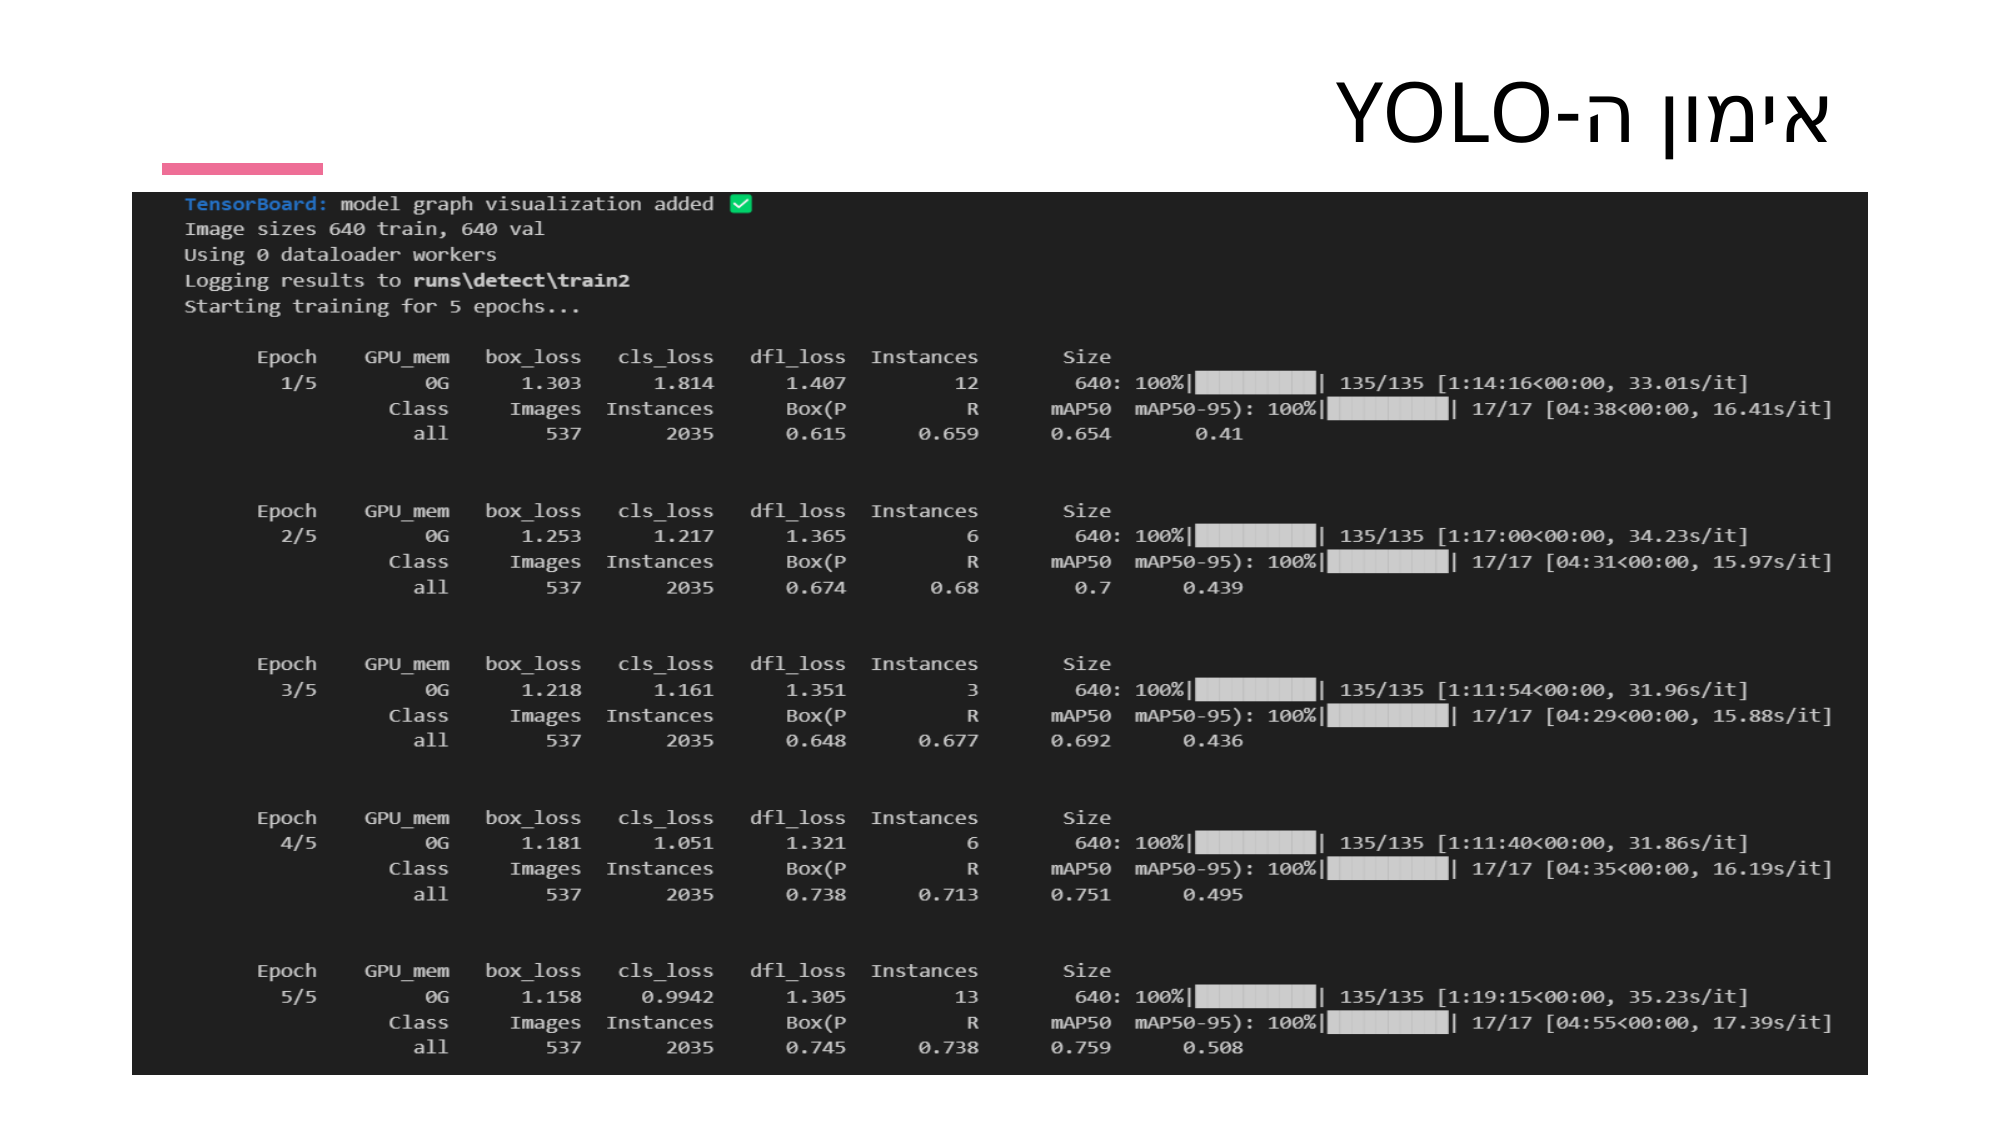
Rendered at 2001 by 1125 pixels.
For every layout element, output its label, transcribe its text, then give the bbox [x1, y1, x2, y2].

title אימון ה-YOLO [150, 52, 1850, 192]
picture [132, 192, 1868, 1075]
